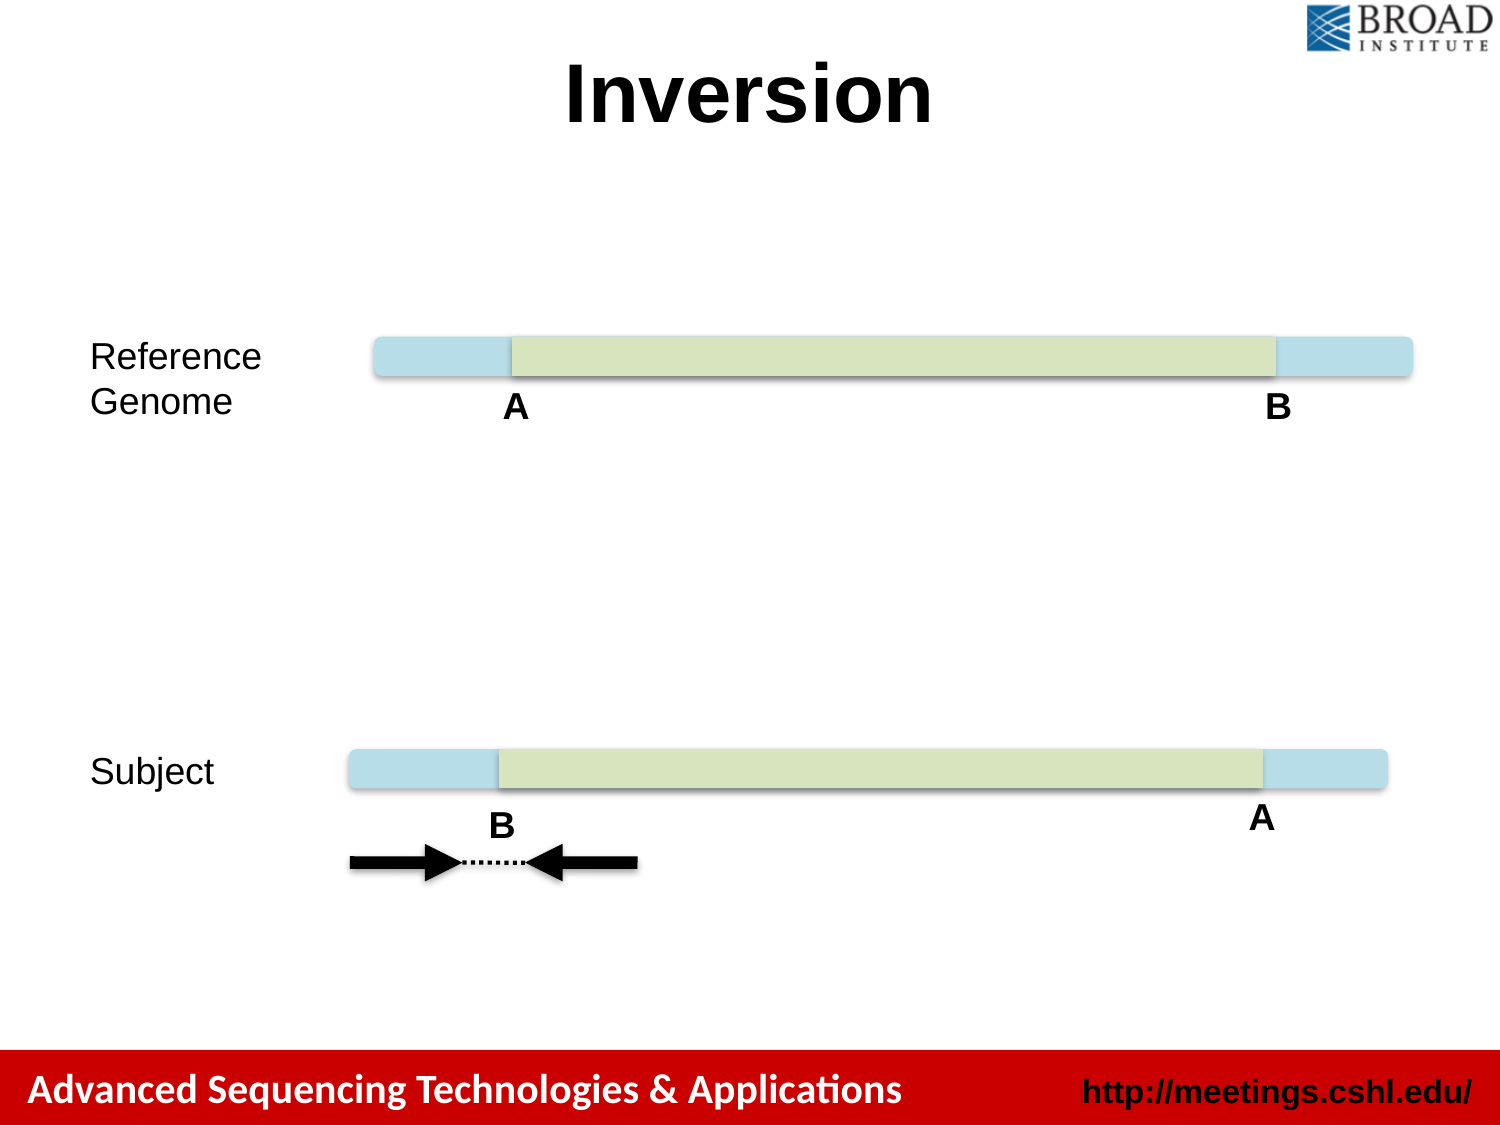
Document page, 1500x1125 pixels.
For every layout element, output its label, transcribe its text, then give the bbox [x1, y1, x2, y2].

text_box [374, 337, 1413, 436]
text_box Subject [74, 739, 288, 799]
text_box Reference Genome [74, 324, 288, 430]
title Inversion [24, 0, 1475, 183]
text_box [349, 749, 1388, 855]
picture [1304, 0, 1497, 58]
